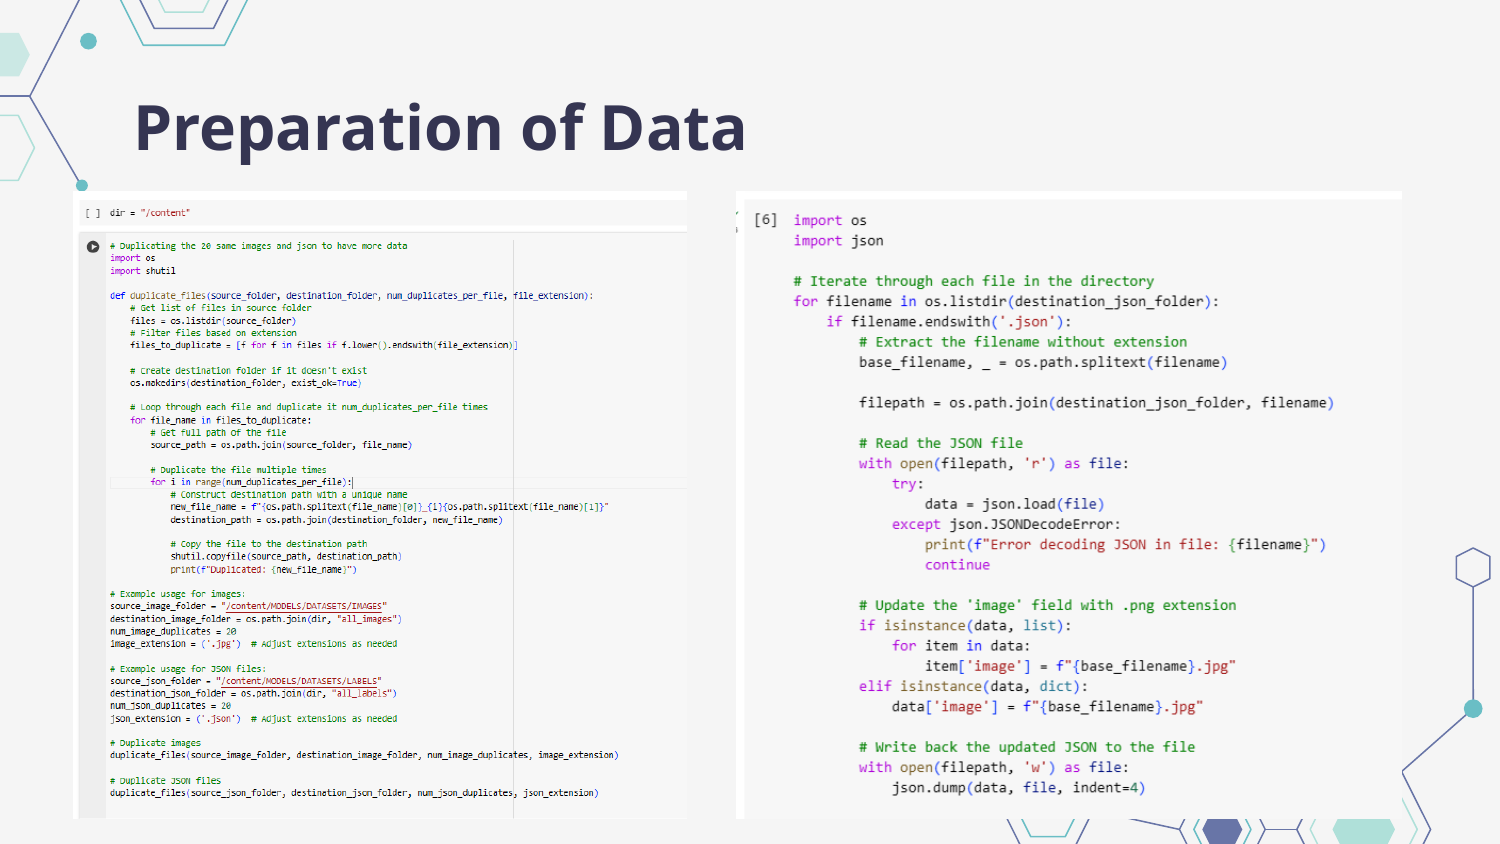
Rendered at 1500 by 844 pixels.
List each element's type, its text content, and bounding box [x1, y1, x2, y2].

picture [736, 191, 1402, 819]
picture [73, 191, 687, 819]
title Preparation of Data [118, 72, 1382, 167]
